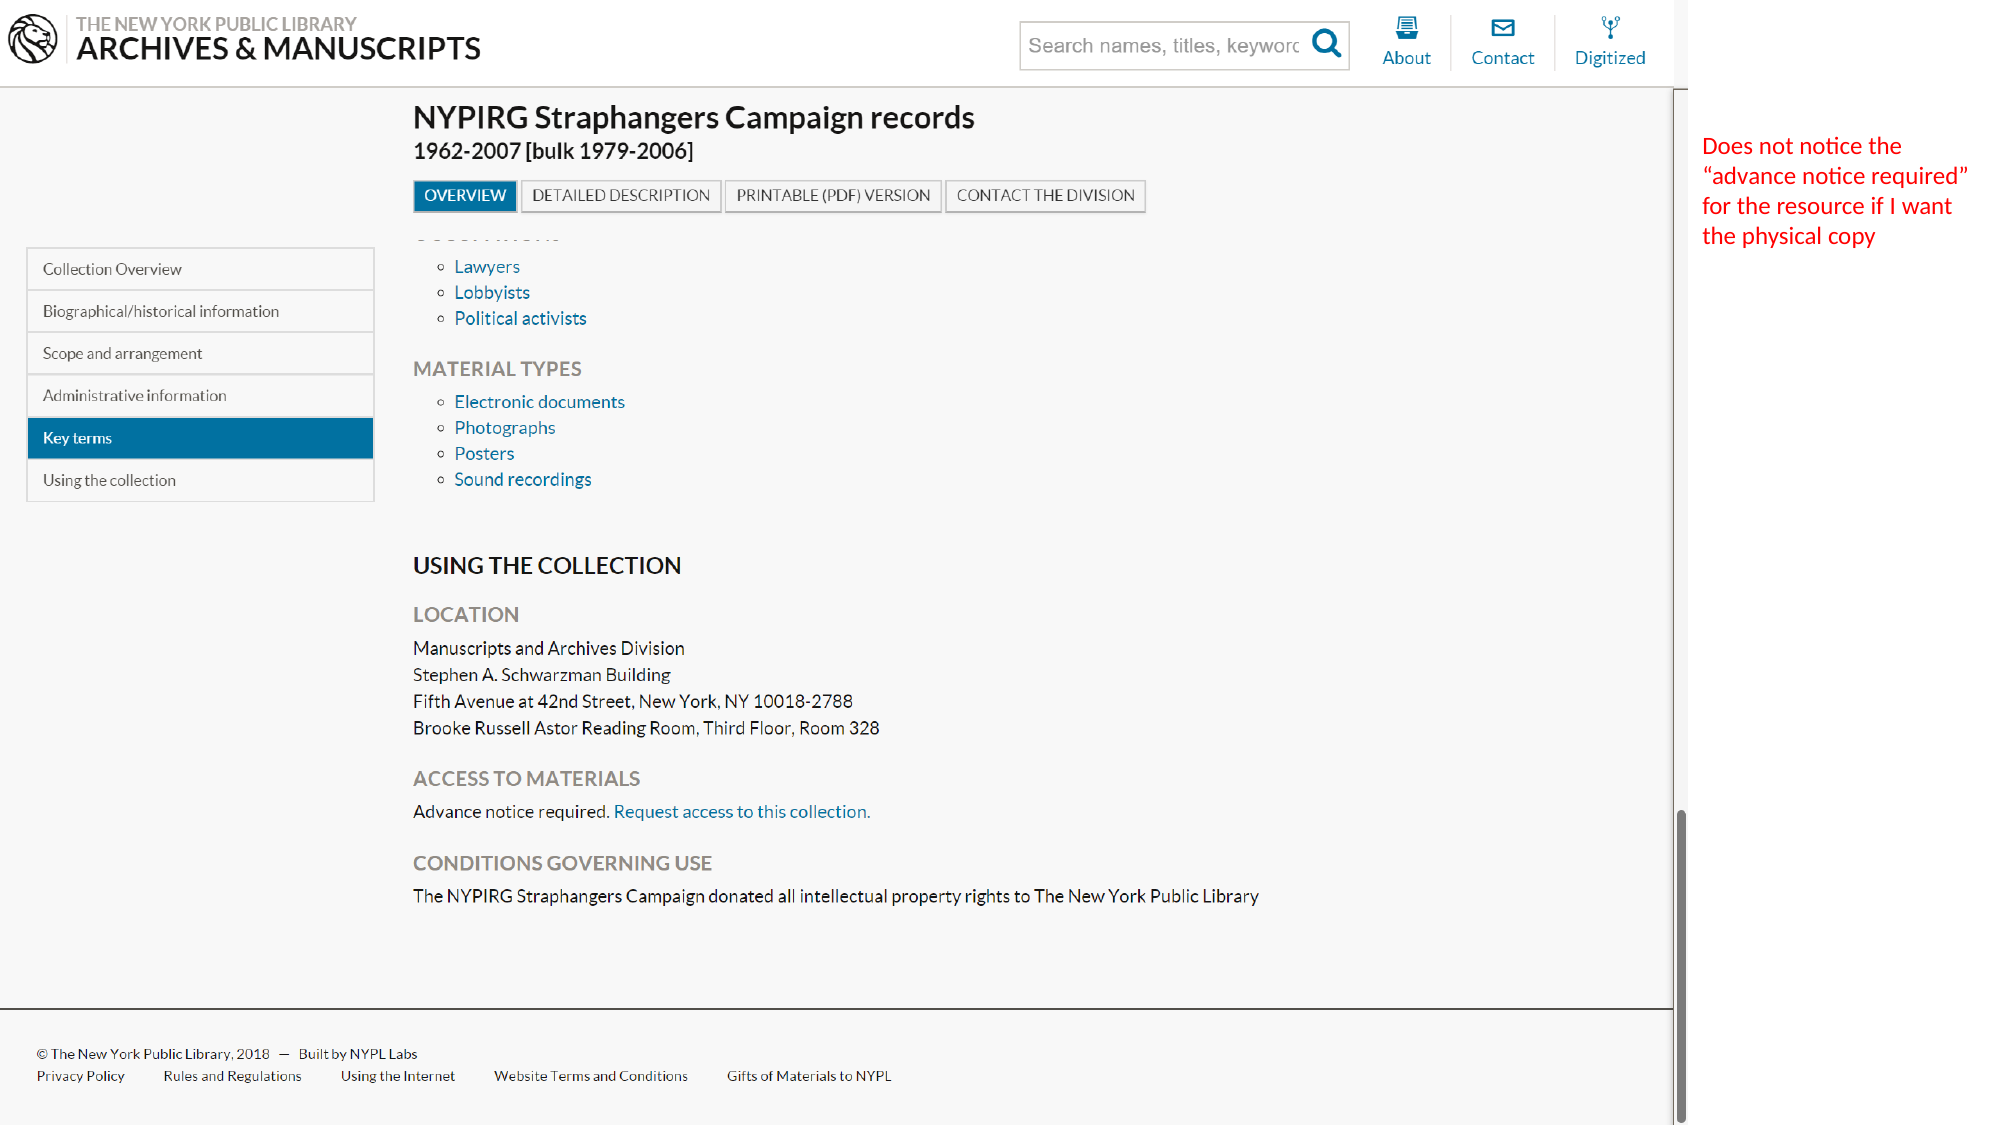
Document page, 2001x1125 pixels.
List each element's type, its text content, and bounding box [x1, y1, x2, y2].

text_box Does not notice the “advance notice required” for the resource if I want the physical copy [1688, 122, 2000, 257]
picture [0, 0, 1688, 1125]
